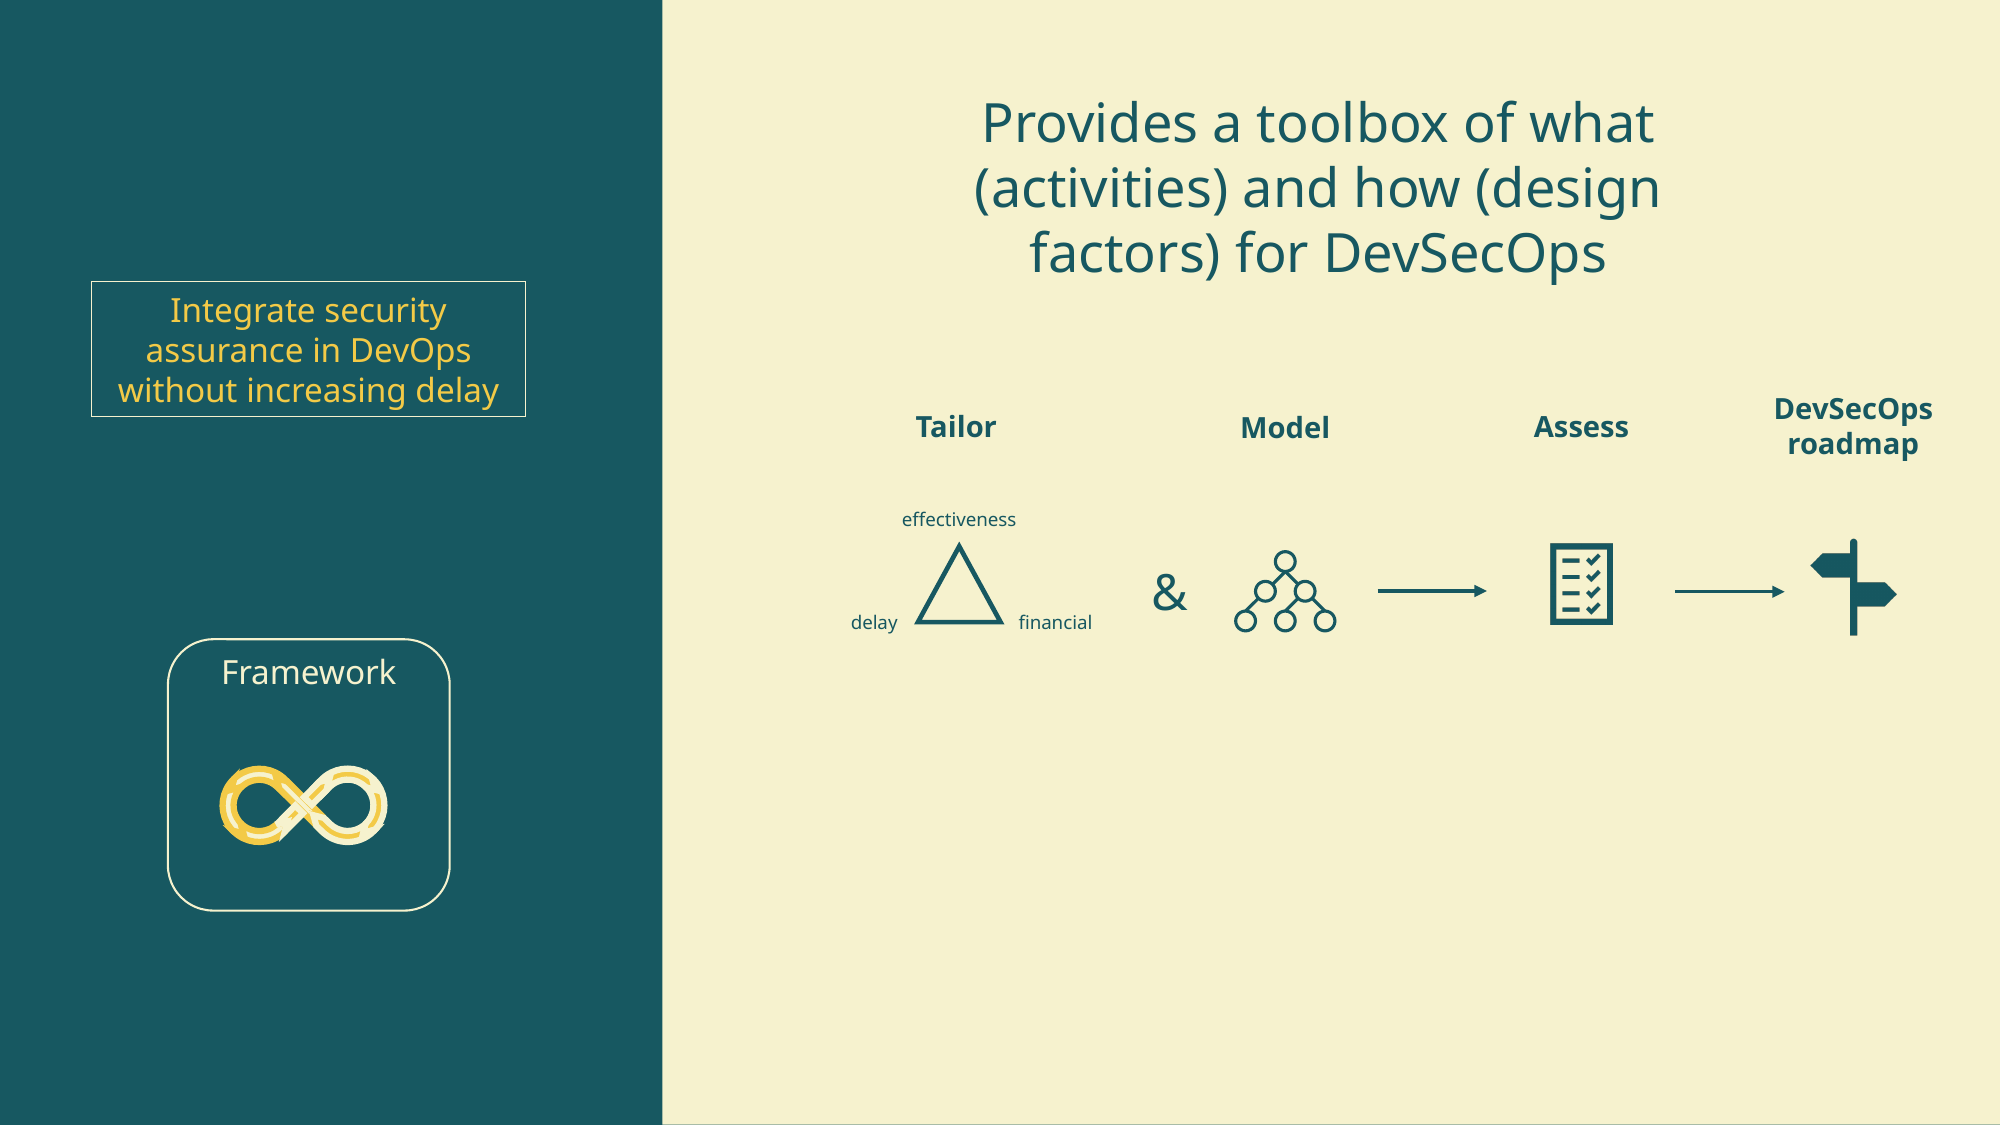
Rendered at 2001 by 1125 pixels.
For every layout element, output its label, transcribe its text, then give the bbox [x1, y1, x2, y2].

text_box Provides a toolbox of what (activities) and how (design factors) for DevSecOps [859, 81, 1779, 291]
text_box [1377, 400, 1675, 633]
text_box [705, 400, 1389, 642]
text_box [661, 0, 2000, 1125]
text_box Integrate security assurance in DevOps without increasing delay [91, 281, 526, 417]
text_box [214, 760, 390, 851]
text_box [1675, 382, 1957, 645]
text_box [167, 639, 450, 911]
